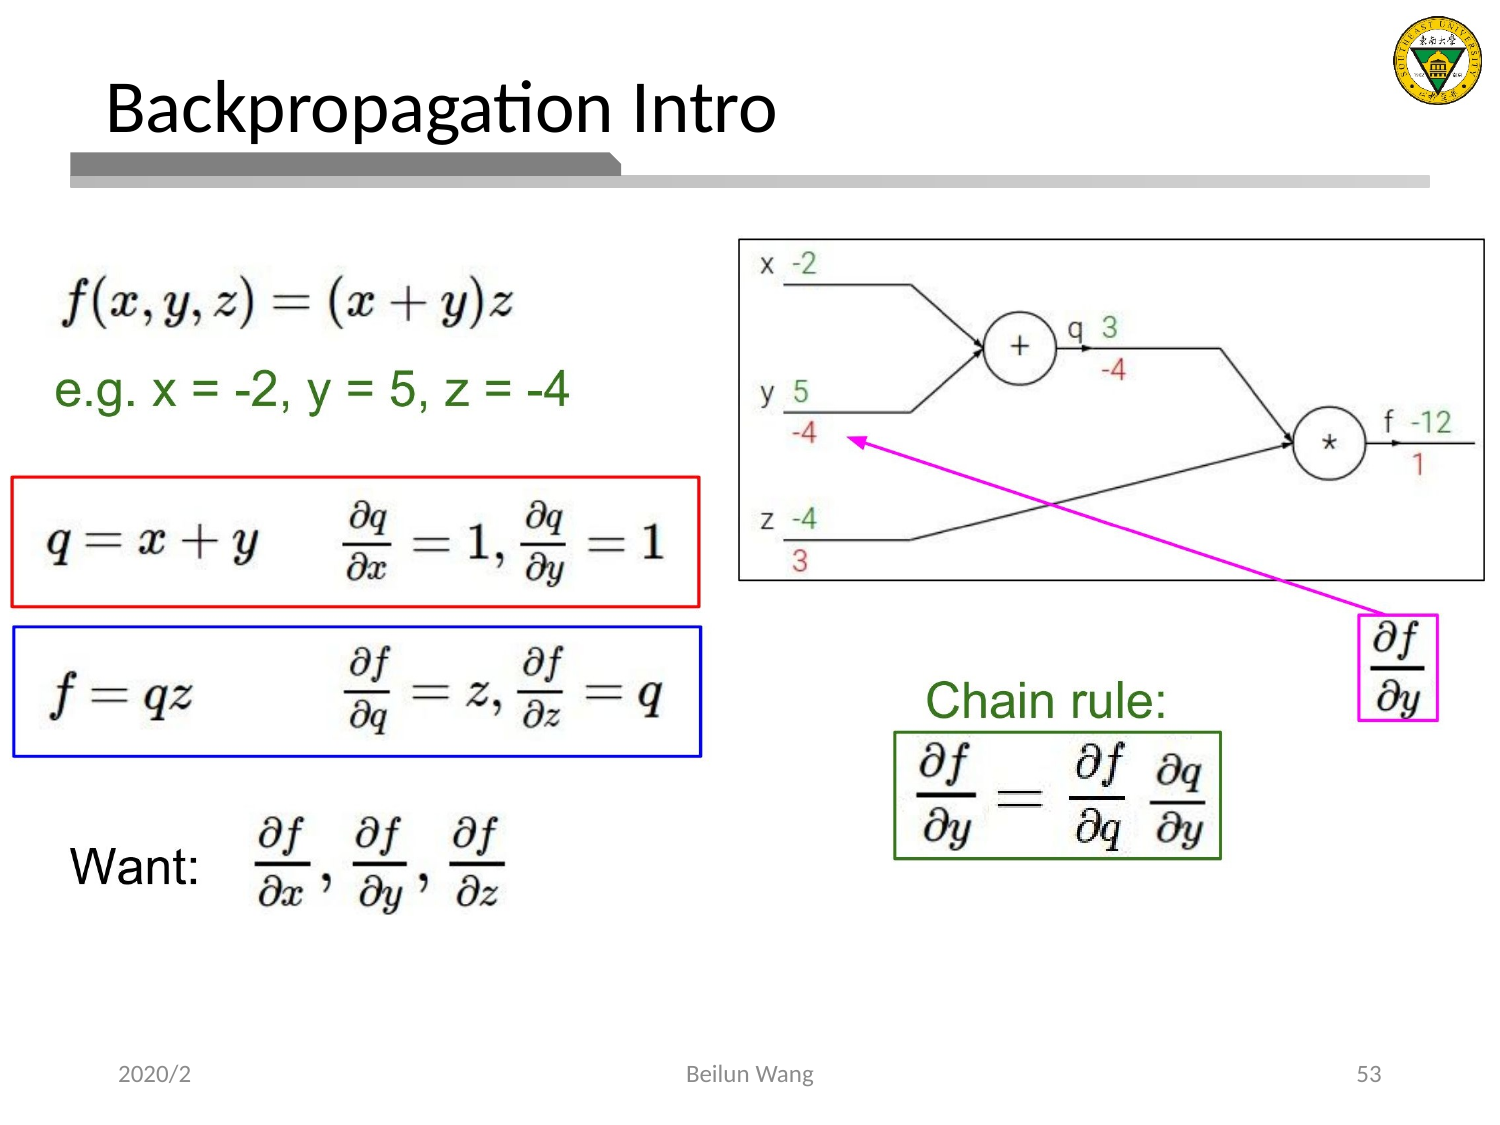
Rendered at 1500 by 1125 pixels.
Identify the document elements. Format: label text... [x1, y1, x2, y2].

footer Beilun Wang [496, 1042, 1004, 1103]
slide_number 2020/2 [103, 1042, 441, 1103]
picture [1393, 16, 1482, 105]
slide_number 53 [1059, 1042, 1397, 1103]
title Backpropagation Intro [90, 59, 1349, 156]
text_box [9, 235, 1486, 918]
